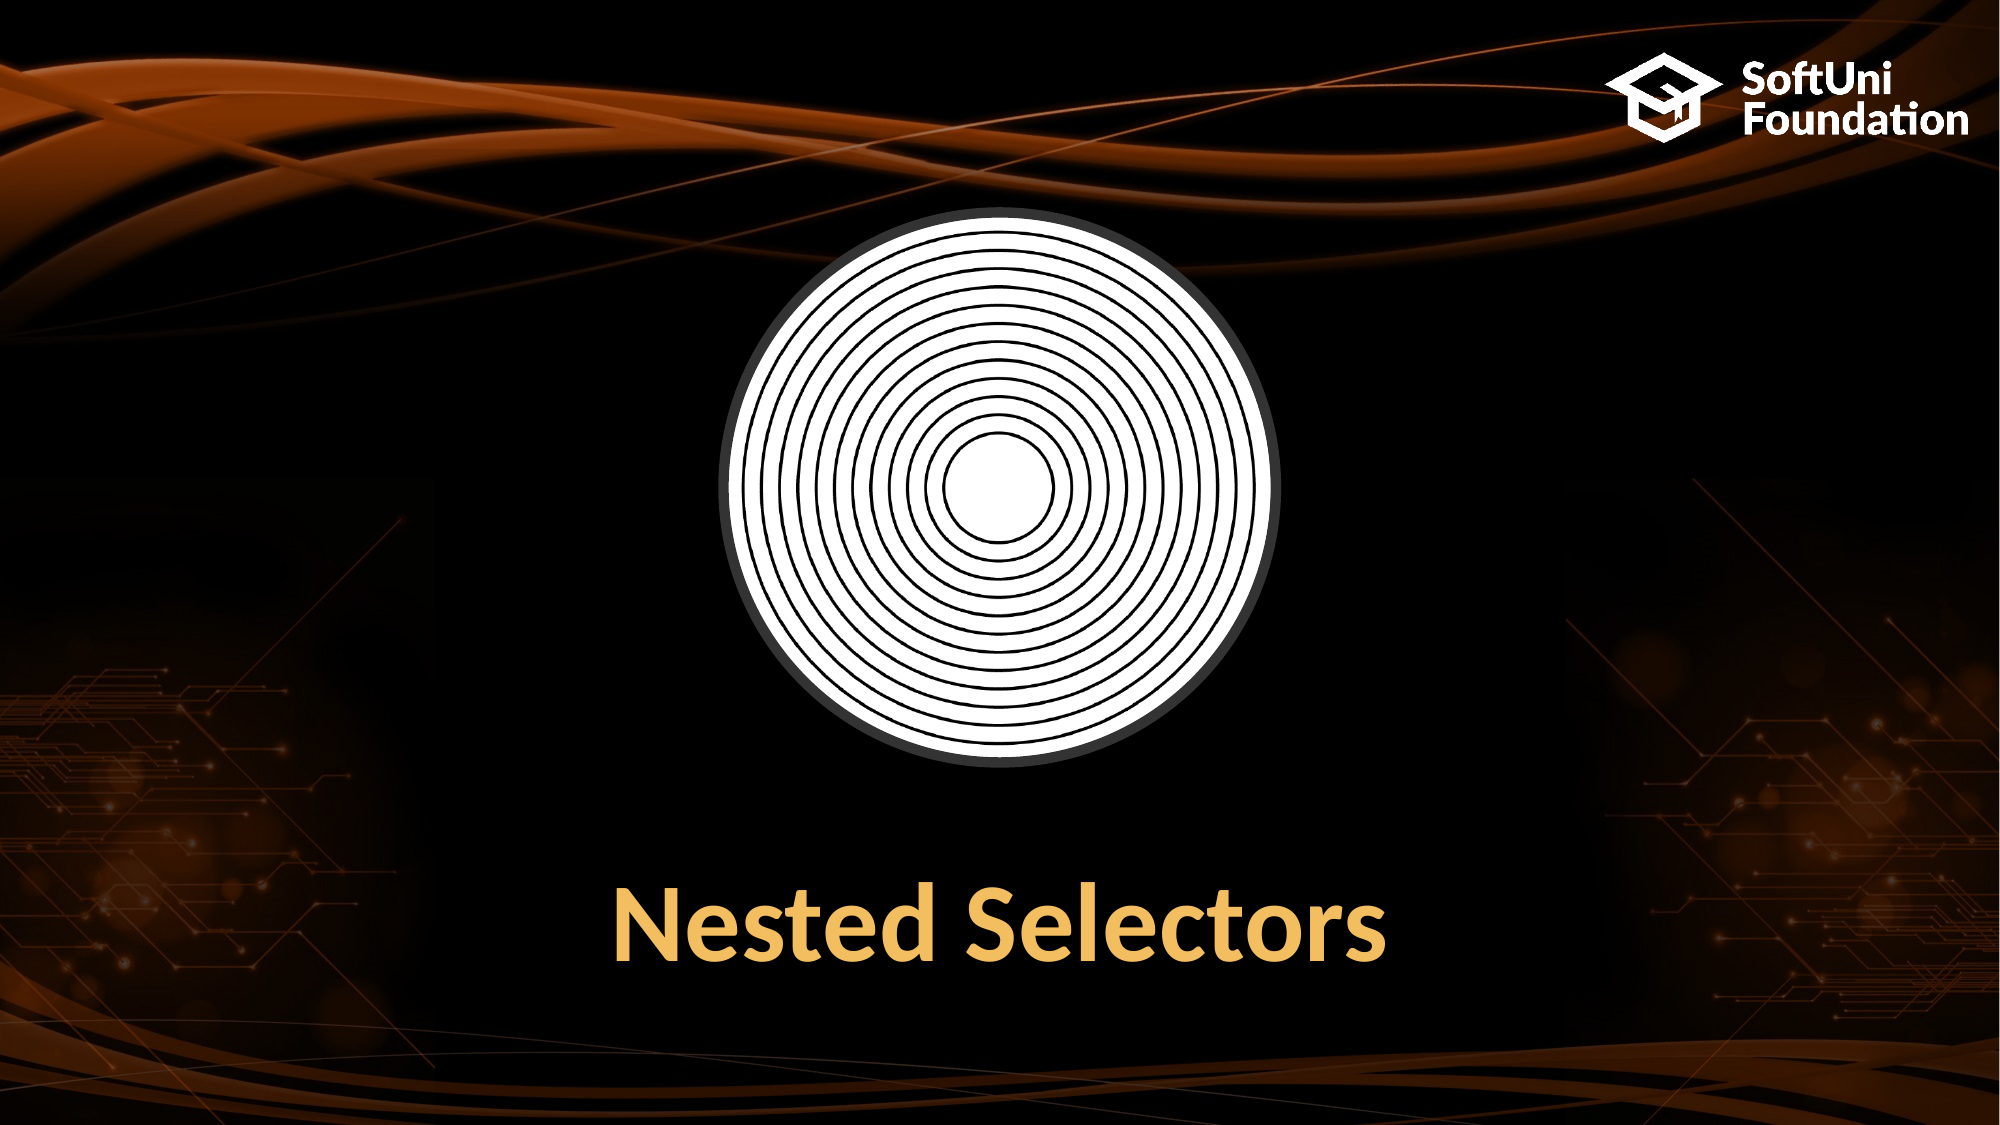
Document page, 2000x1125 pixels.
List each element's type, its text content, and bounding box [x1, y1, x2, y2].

title Nested Selectors [160, 862, 1839, 990]
picture [0, 0, 2000, 1125]
